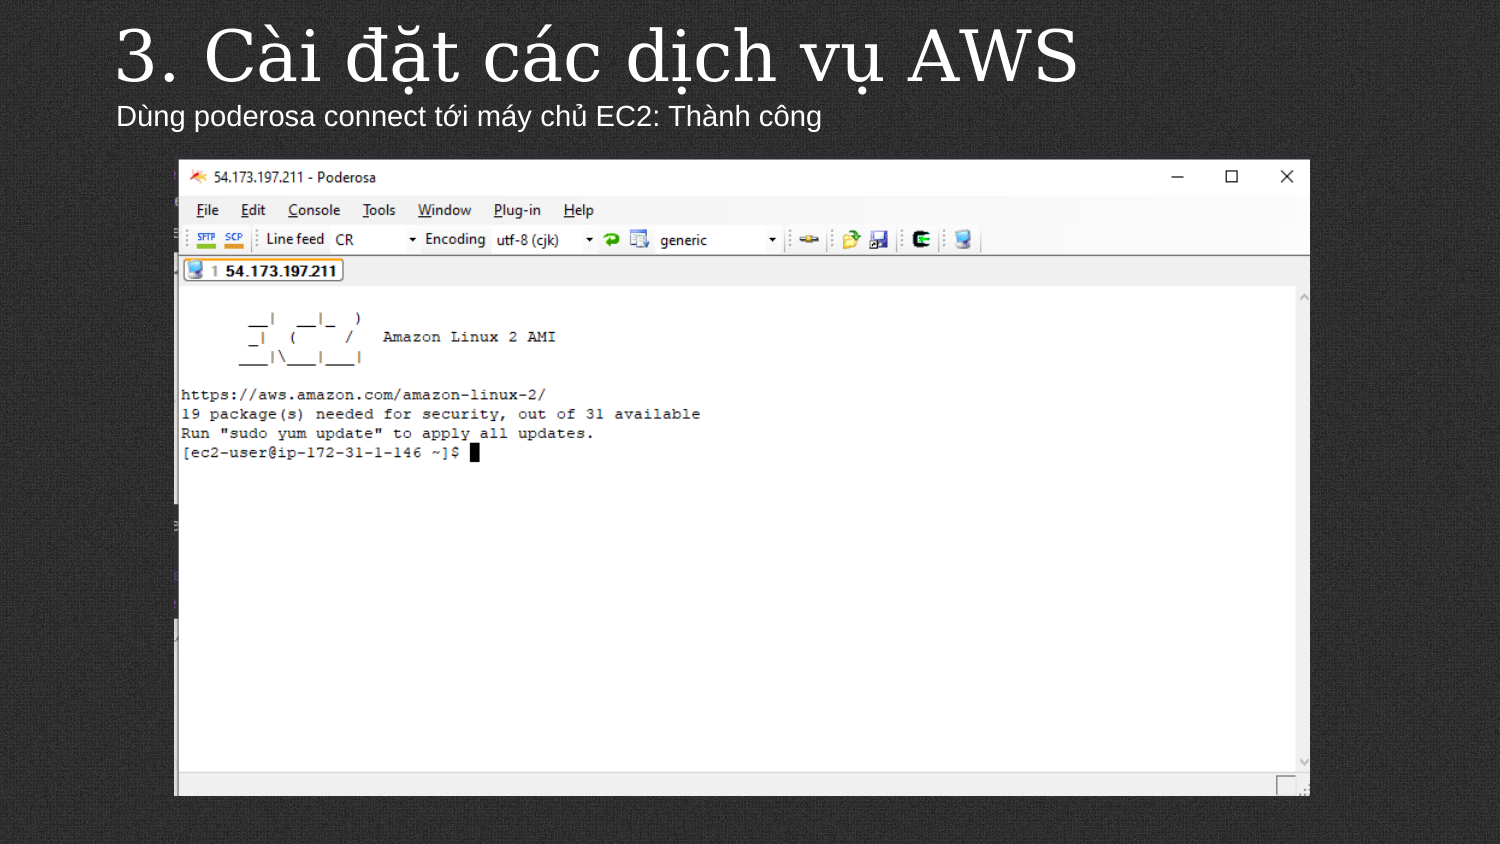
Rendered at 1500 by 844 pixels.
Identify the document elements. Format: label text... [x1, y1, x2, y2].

text_box Dùng poderosa connect tới máy chủ EC2: Thành công [76, 89, 1409, 140]
picture [0, 0, 1500, 844]
title 3. Cài đặt các dịch vụ AWS [98, 0, 1362, 89]
